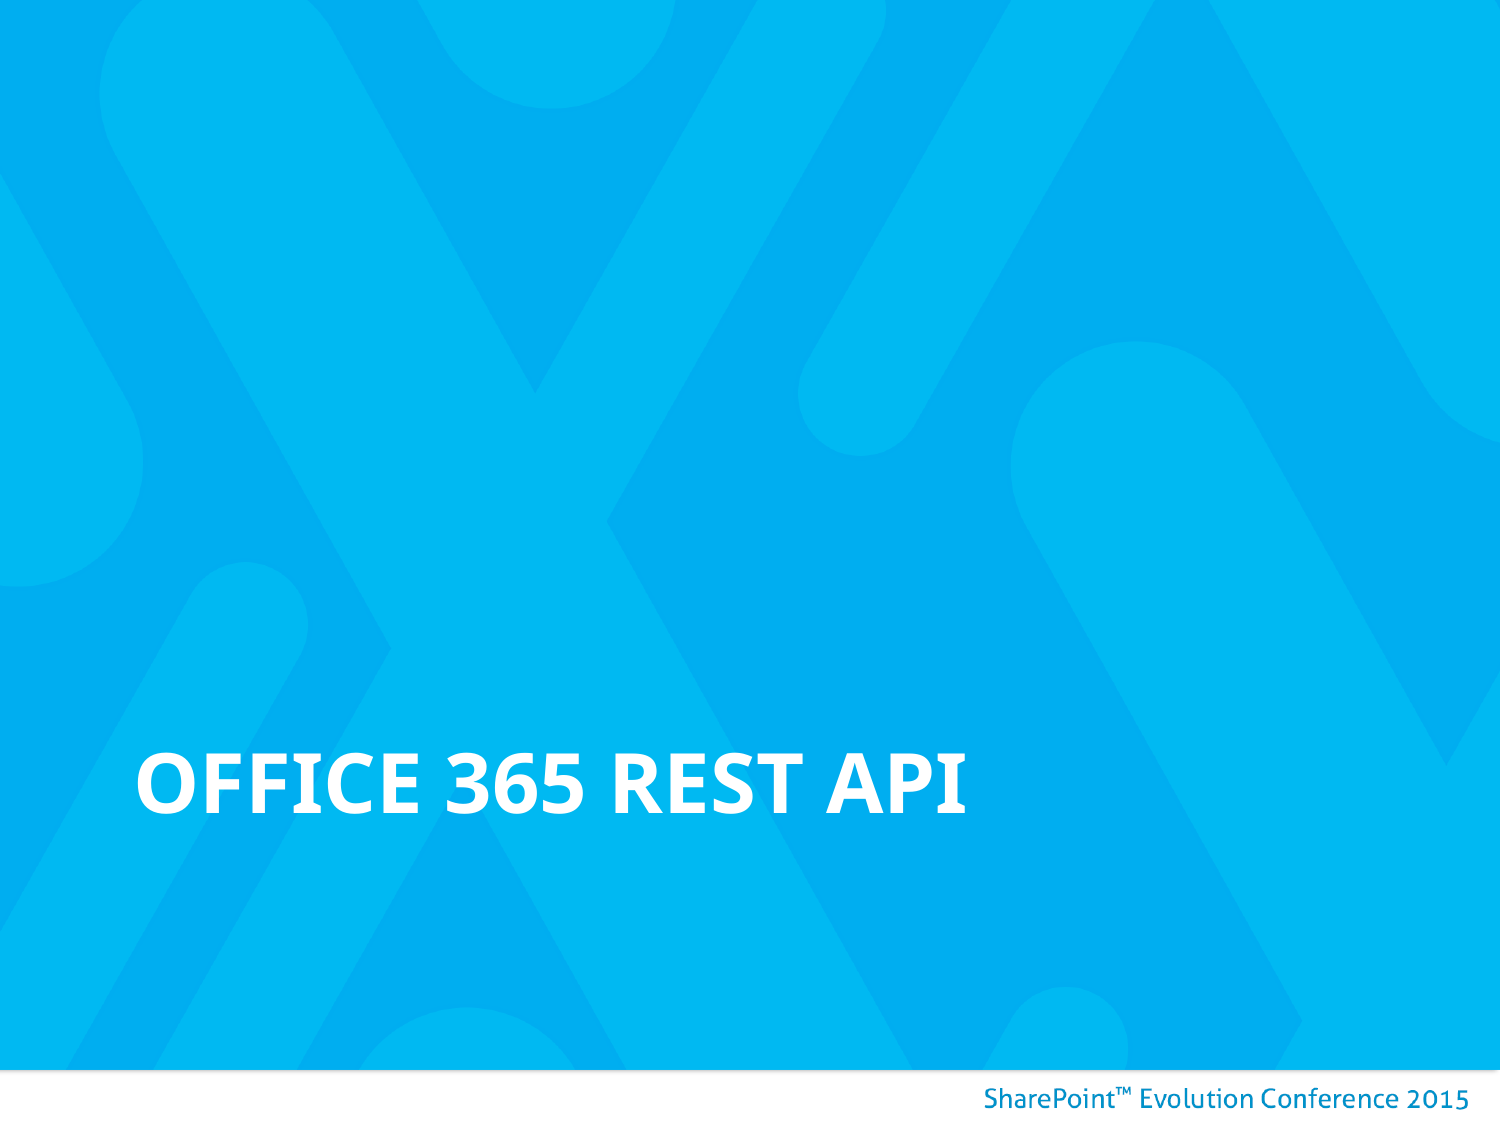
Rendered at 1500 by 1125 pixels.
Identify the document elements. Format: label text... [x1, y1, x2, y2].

picture [0, 1071, 1500, 1125]
title Office 365 REST API [118, 722, 1394, 947]
